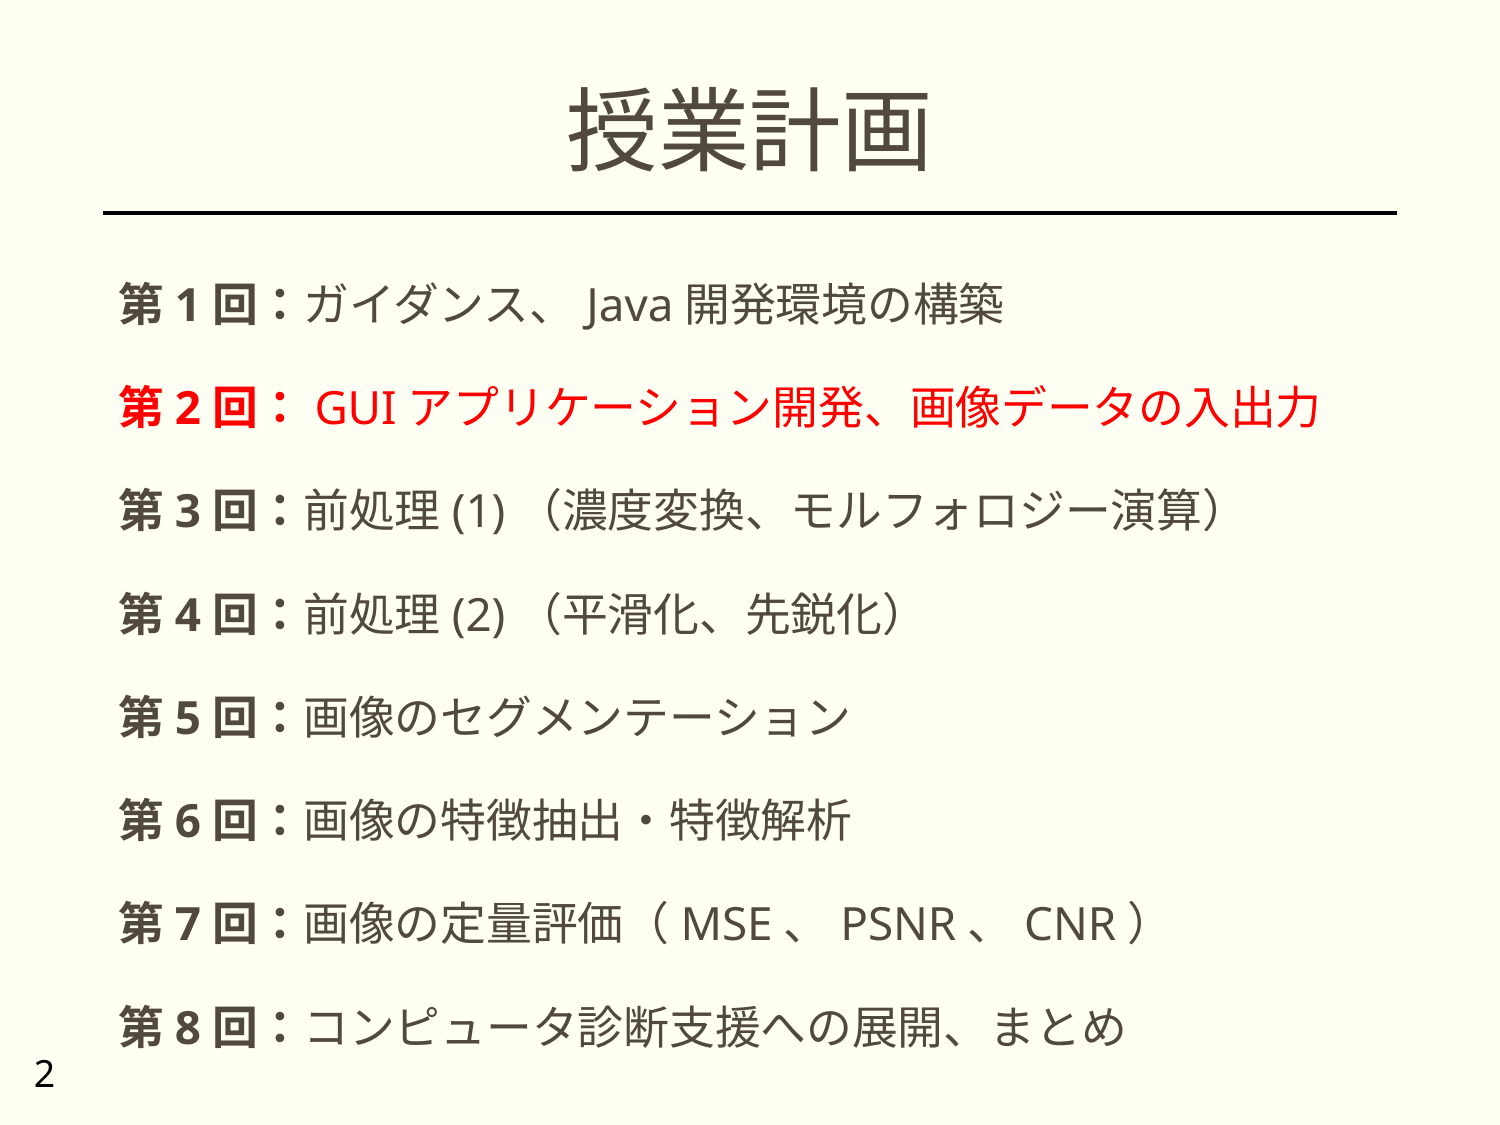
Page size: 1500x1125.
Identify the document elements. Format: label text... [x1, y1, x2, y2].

title 授業計画 [103, 71, 1397, 200]
slide_number 2 [19, 1042, 357, 1103]
list 第1回：ガイダンス、Java開発環境の構築 第2回：GUIアプリケーション開発、画像データの入出力 第3回：前処理(1)（濃度変換、モルフォロジー演算） 第4回：前処理(2)（平滑化、先鋭化） 第5回：画像のセグメンテーション 第6回：画像の特徴抽出・特徴解析 第7回：画像の定量評価（MSE、PSNR、CNR） 第8回：コンピュータ診断支援への展開、まとめ [103, 240, 1397, 1072]
